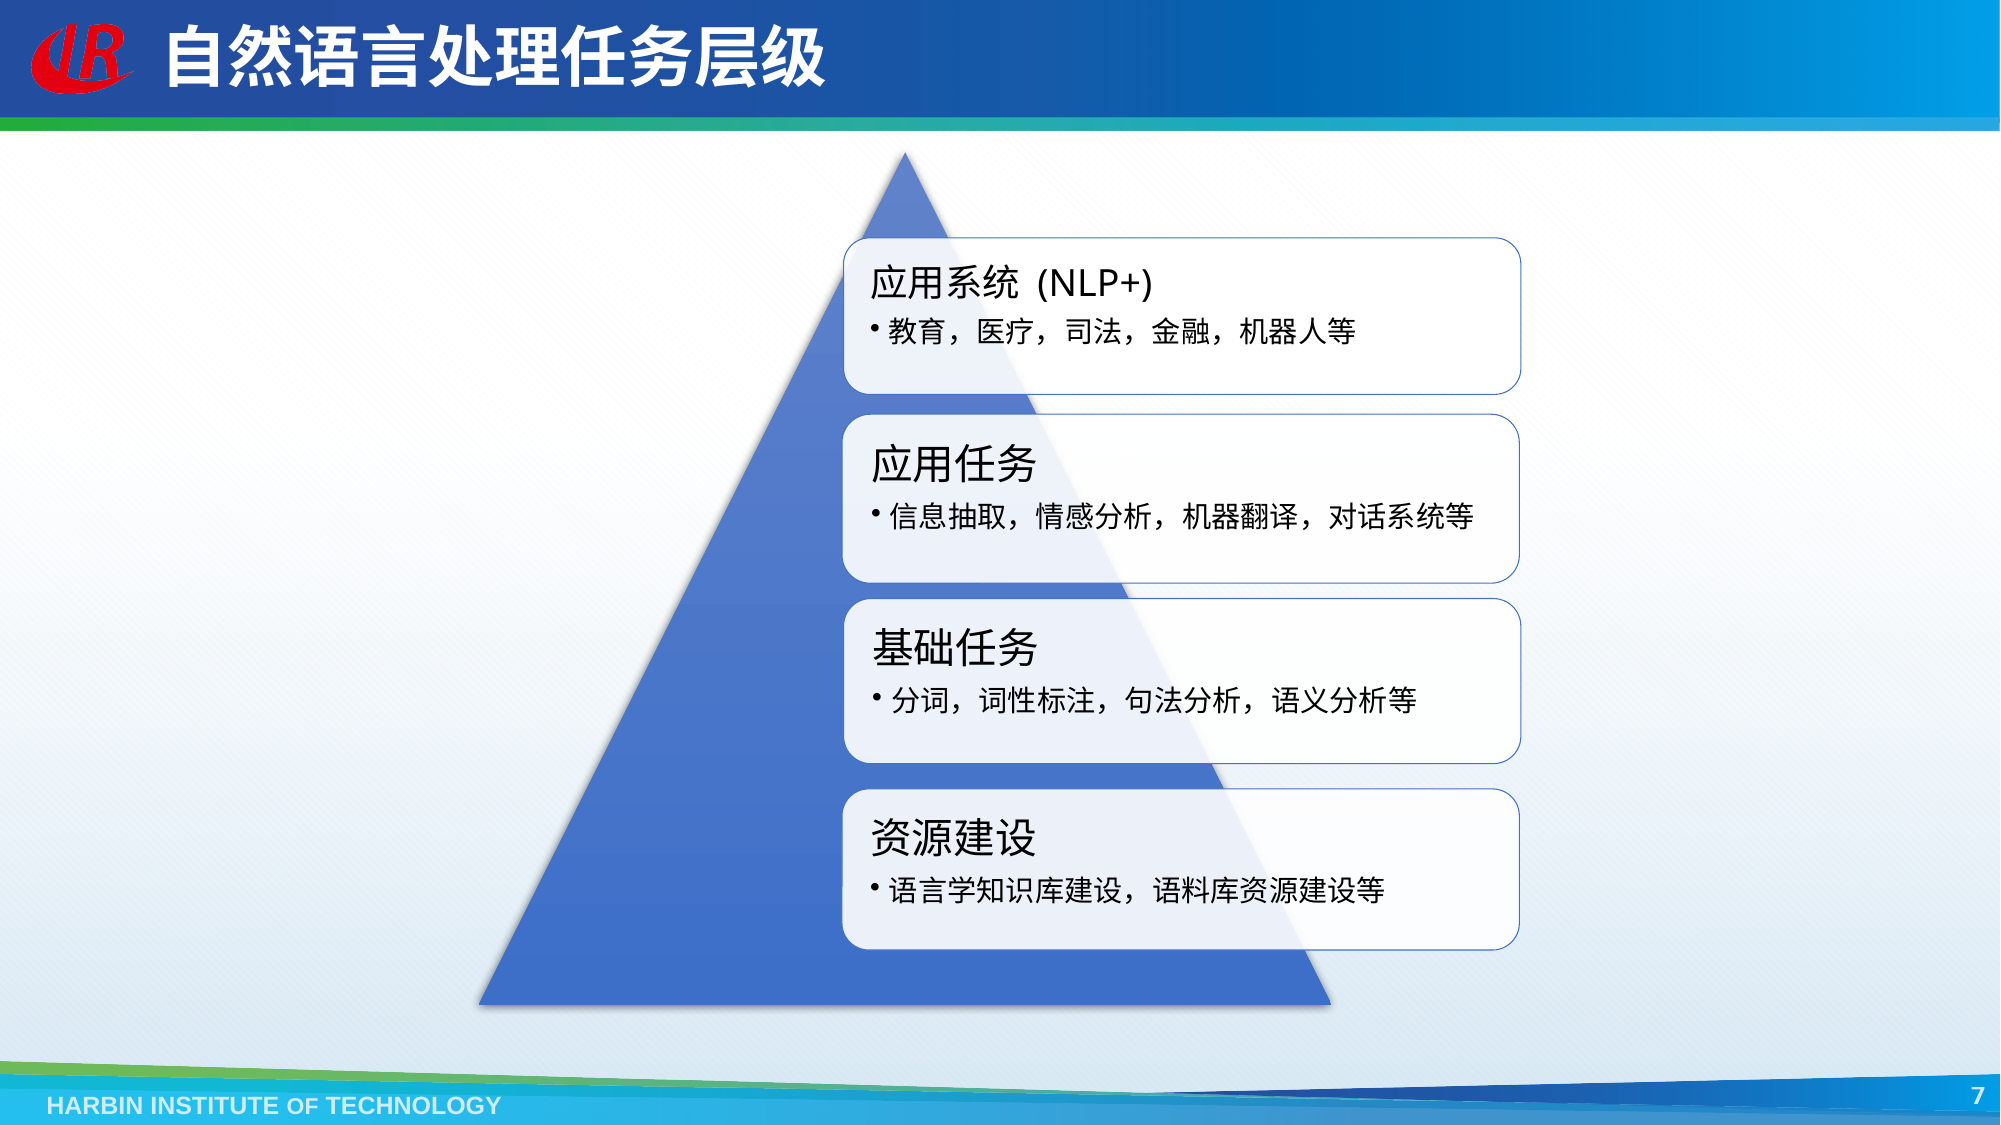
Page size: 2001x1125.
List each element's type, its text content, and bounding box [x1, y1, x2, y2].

picture [0, 0, 2000, 131]
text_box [417, 152, 1583, 1005]
title 自然语言处理任务层级 [145, 16, 1035, 96]
slide_number 7 [1623, 1072, 2000, 1110]
footer HARBIN INSTITUTE OF TECHNOLOGY [31, 1081, 843, 1125]
picture [0, 1061, 2000, 1125]
